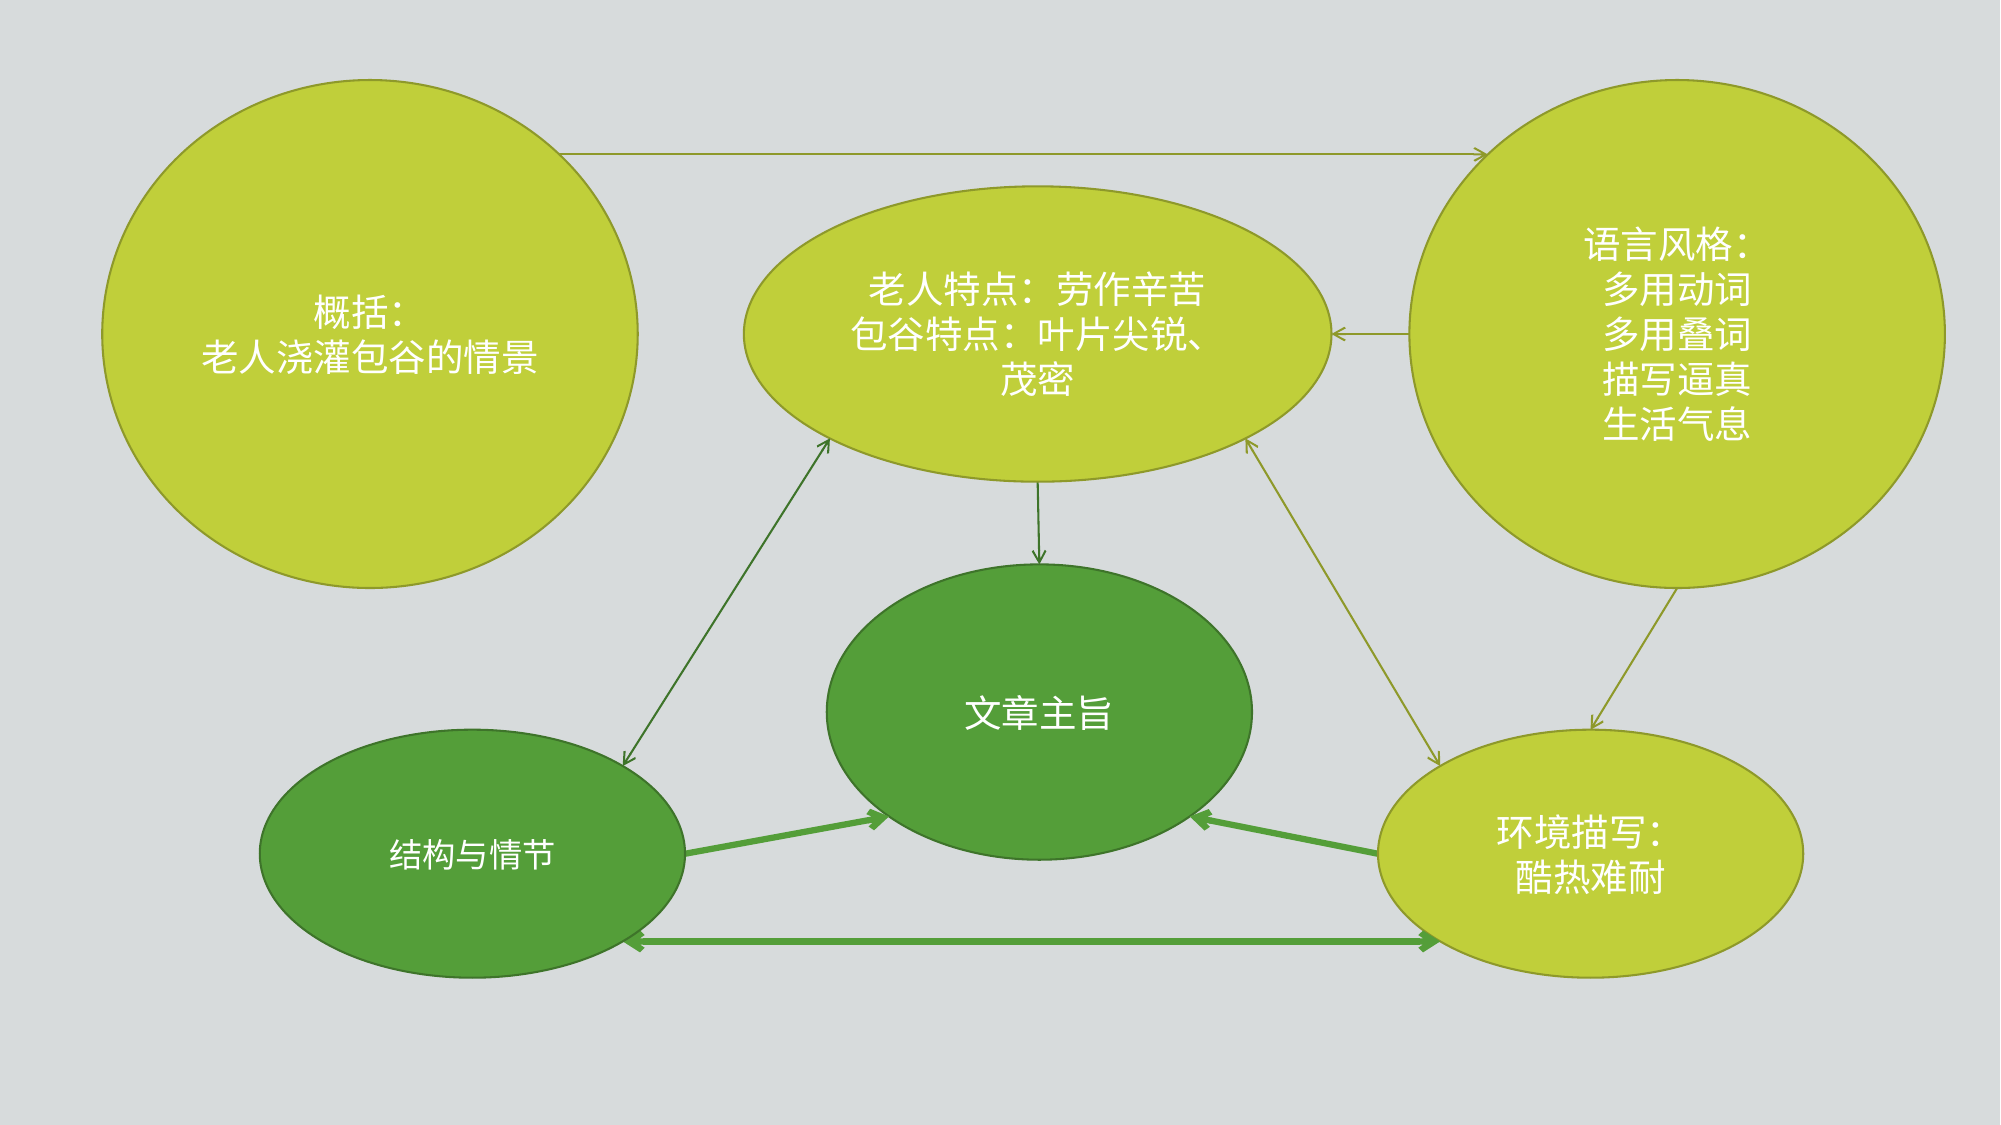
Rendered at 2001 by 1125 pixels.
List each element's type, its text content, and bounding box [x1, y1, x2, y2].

text_box 环境描写： 酷热难耐 [1376, 728, 1805, 979]
text_box 文章主旨 [830, 563, 1245, 861]
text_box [1245, 438, 1441, 767]
text_box 老人特点：劳作辛苦 包谷特点：叶片尖锐、茂密 [742, 185, 1333, 483]
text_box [622, 438, 830, 767]
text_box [1189, 816, 1378, 854]
text_box 概括： 老人浇灌包谷的情景 [101, 78, 639, 590]
text_box 结构与情节 [258, 728, 687, 979]
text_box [684, 816, 889, 854]
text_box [1590, 587, 1678, 730]
text_box 语言风格： 多用动词 多用叠词 描写逼真 生活气息 [1408, 78, 1946, 590]
